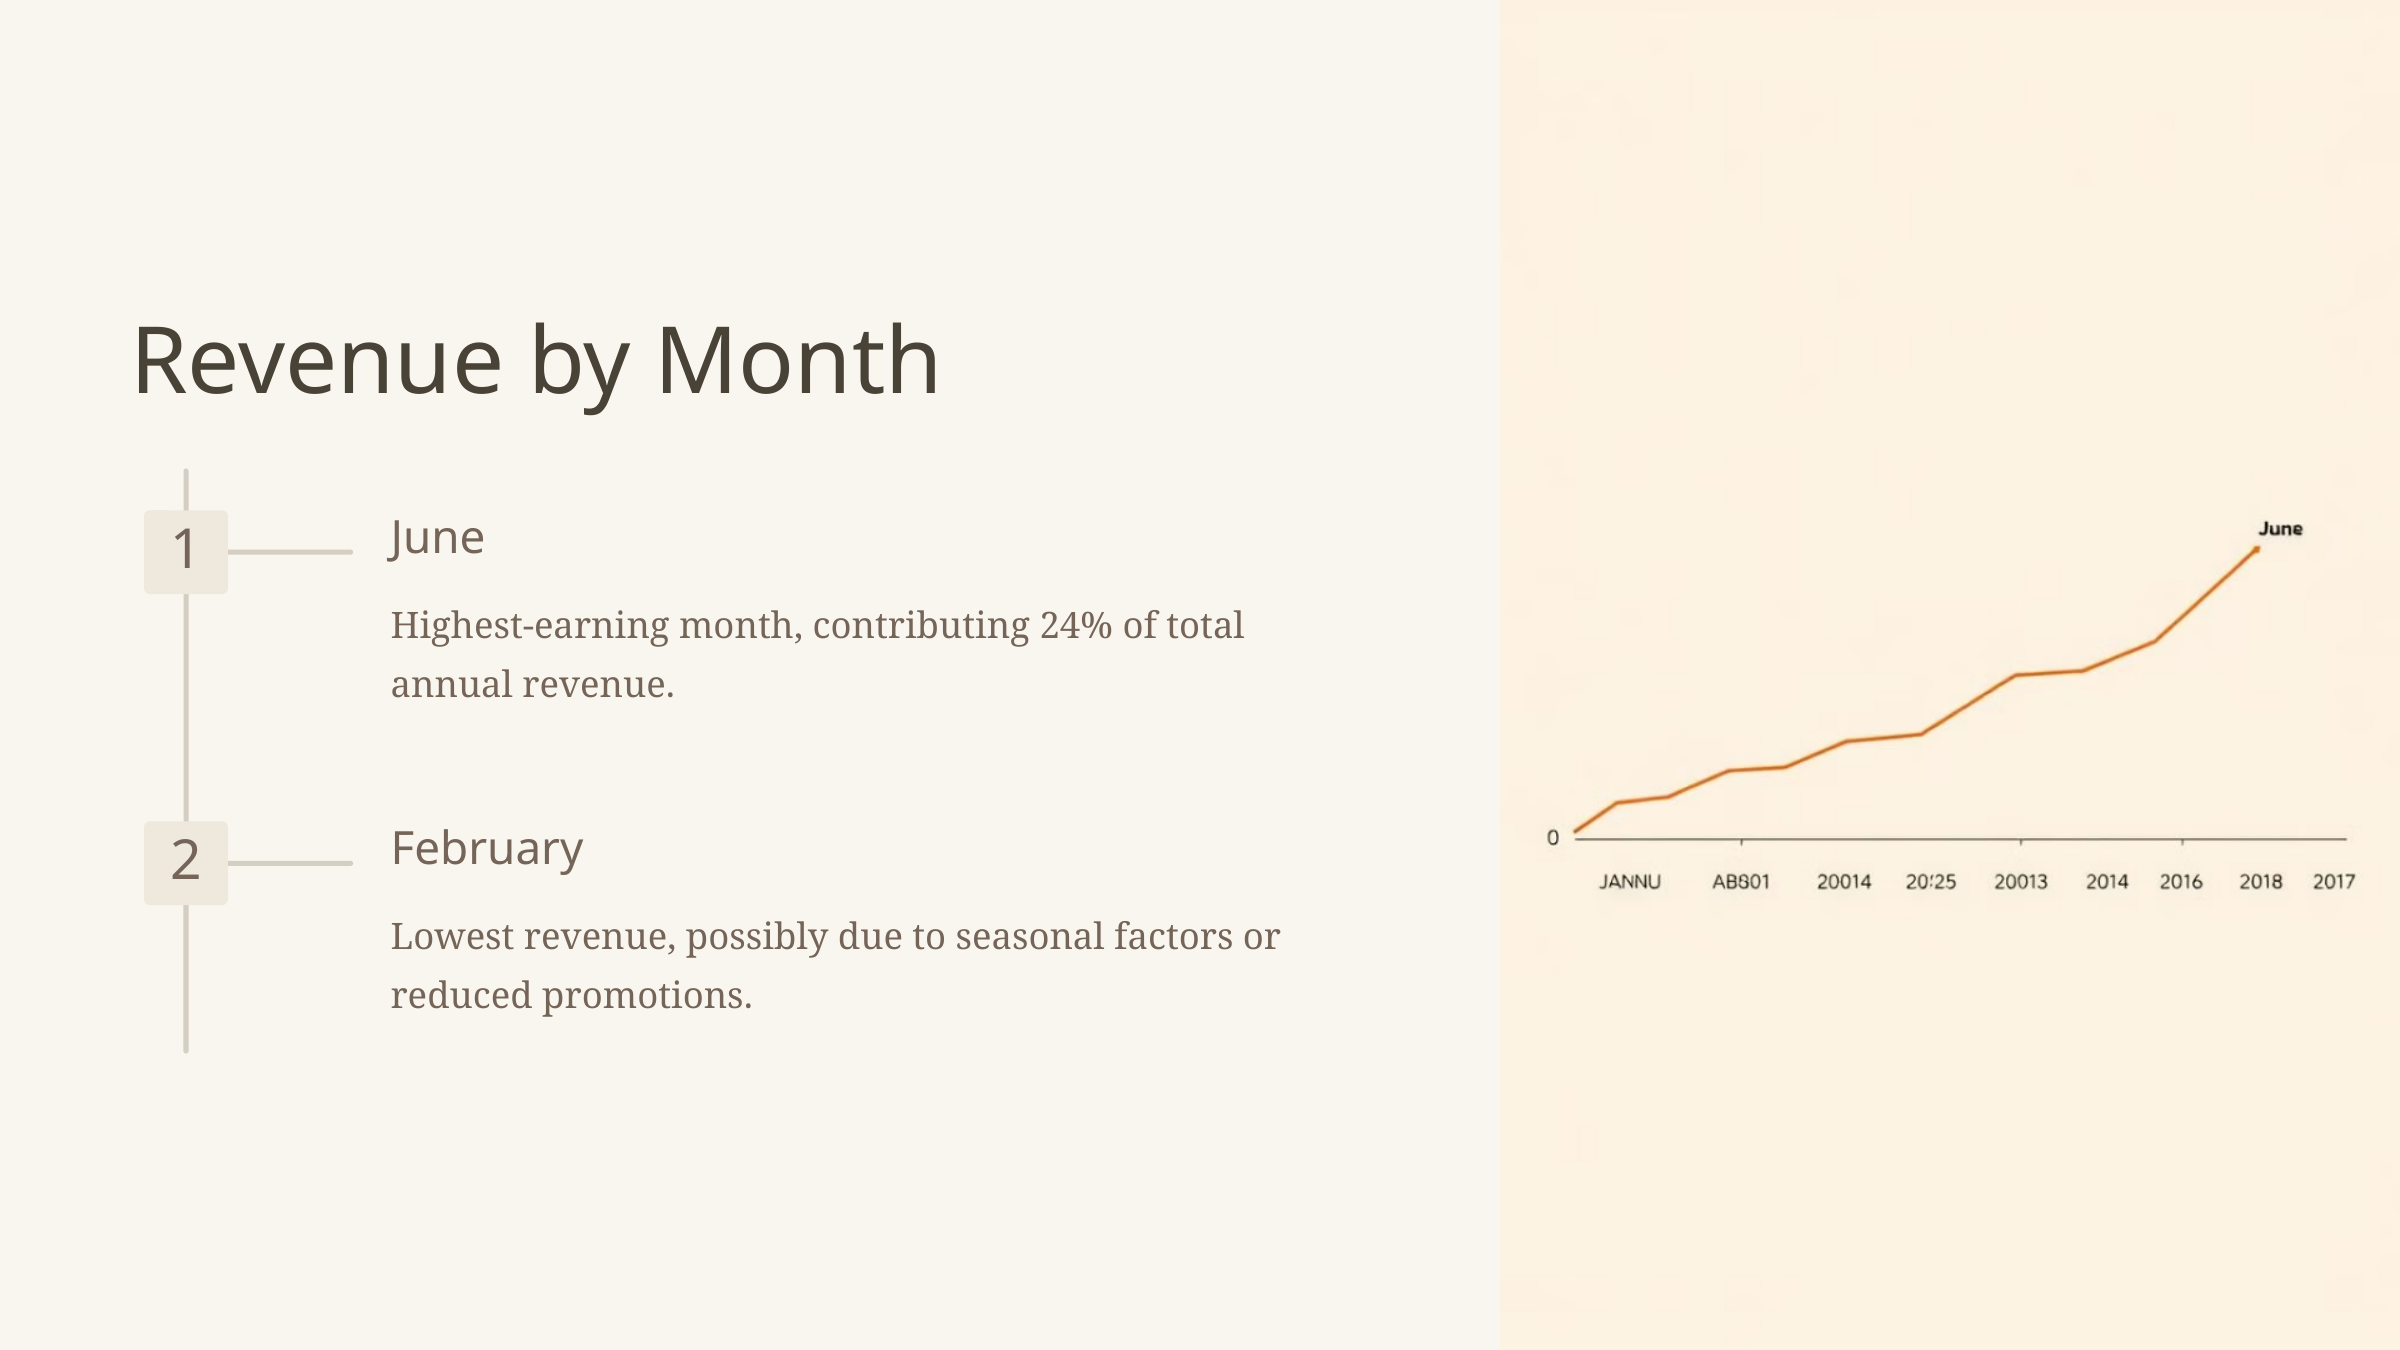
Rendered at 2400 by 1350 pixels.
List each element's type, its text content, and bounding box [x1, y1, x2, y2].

picture [1499, 0, 2400, 1350]
text_box [228, 860, 354, 866]
text_box 2 [169, 835, 203, 892]
text_box June [390, 505, 856, 564]
text_box [183, 595, 189, 821]
text_box February [390, 816, 856, 875]
text_box [183, 906, 189, 1054]
text_box Revenue by Month [130, 296, 1061, 413]
text_box 1 [172, 524, 200, 581]
text_box [183, 468, 189, 510]
text_box Highest-earning month, contributing 24% of total annual revenue. [390, 586, 1370, 706]
text_box [144, 821, 228, 906]
text_box [144, 510, 228, 595]
text_box [228, 549, 354, 555]
text_box Lowest revenue, possibly due to seasonal factors or reduced promotions. [390, 897, 1370, 1017]
